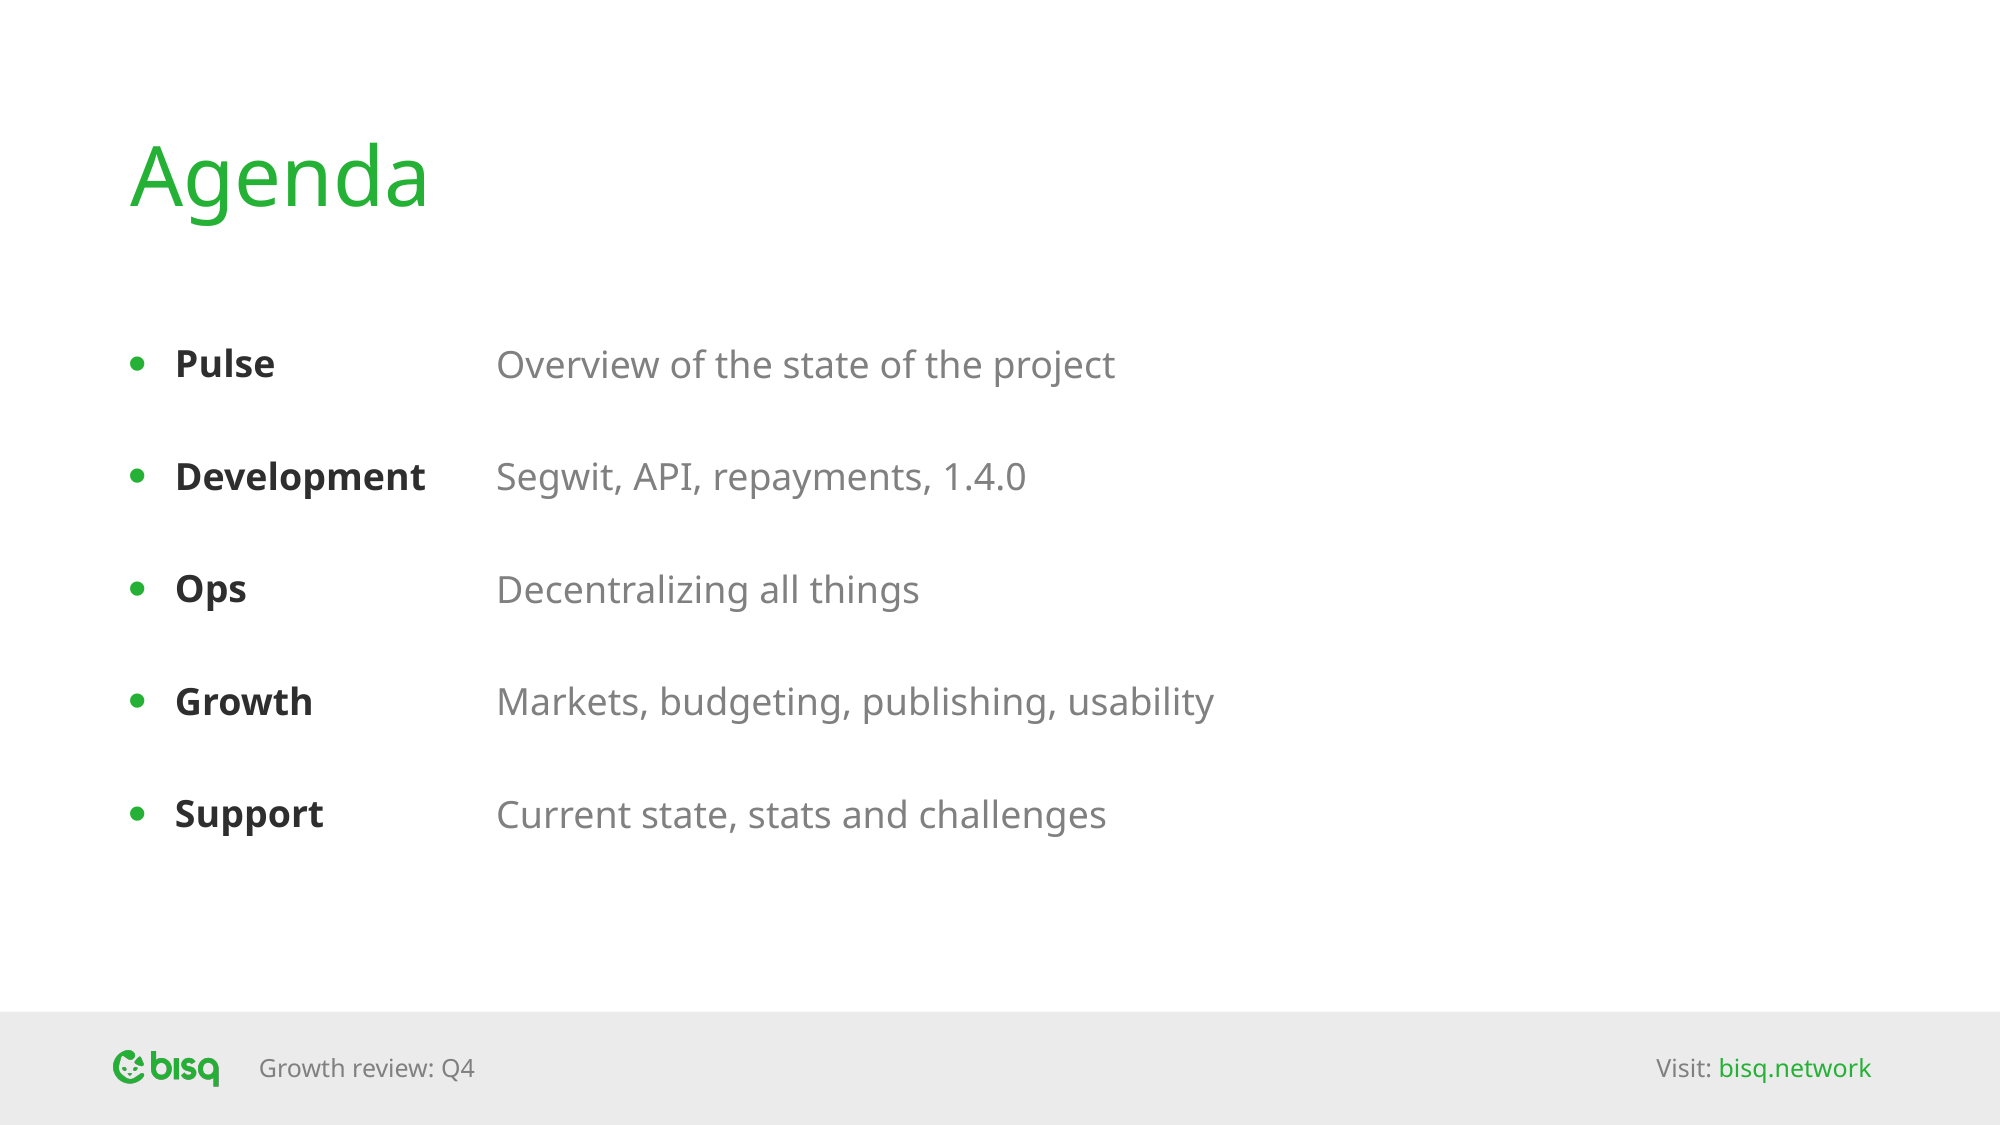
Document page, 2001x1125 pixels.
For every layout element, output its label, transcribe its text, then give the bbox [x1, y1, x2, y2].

text_box Agenda [115, 115, 1885, 231]
text_box Overview of the state of the project Segwit, API, repayments, 1.4.0 Decentralizing all things Markets, budgeting, publishing, usability Current state, stats and challenges [481, 265, 1731, 844]
text_box Pulse Development Ops Growth Support [113, 265, 481, 843]
text_box Visit: bisq.network [1490, 1045, 1887, 1091]
picture [113, 1050, 219, 1087]
text_box Growth review: Q4 [244, 1045, 641, 1091]
text_box [0, 1011, 2000, 1125]
